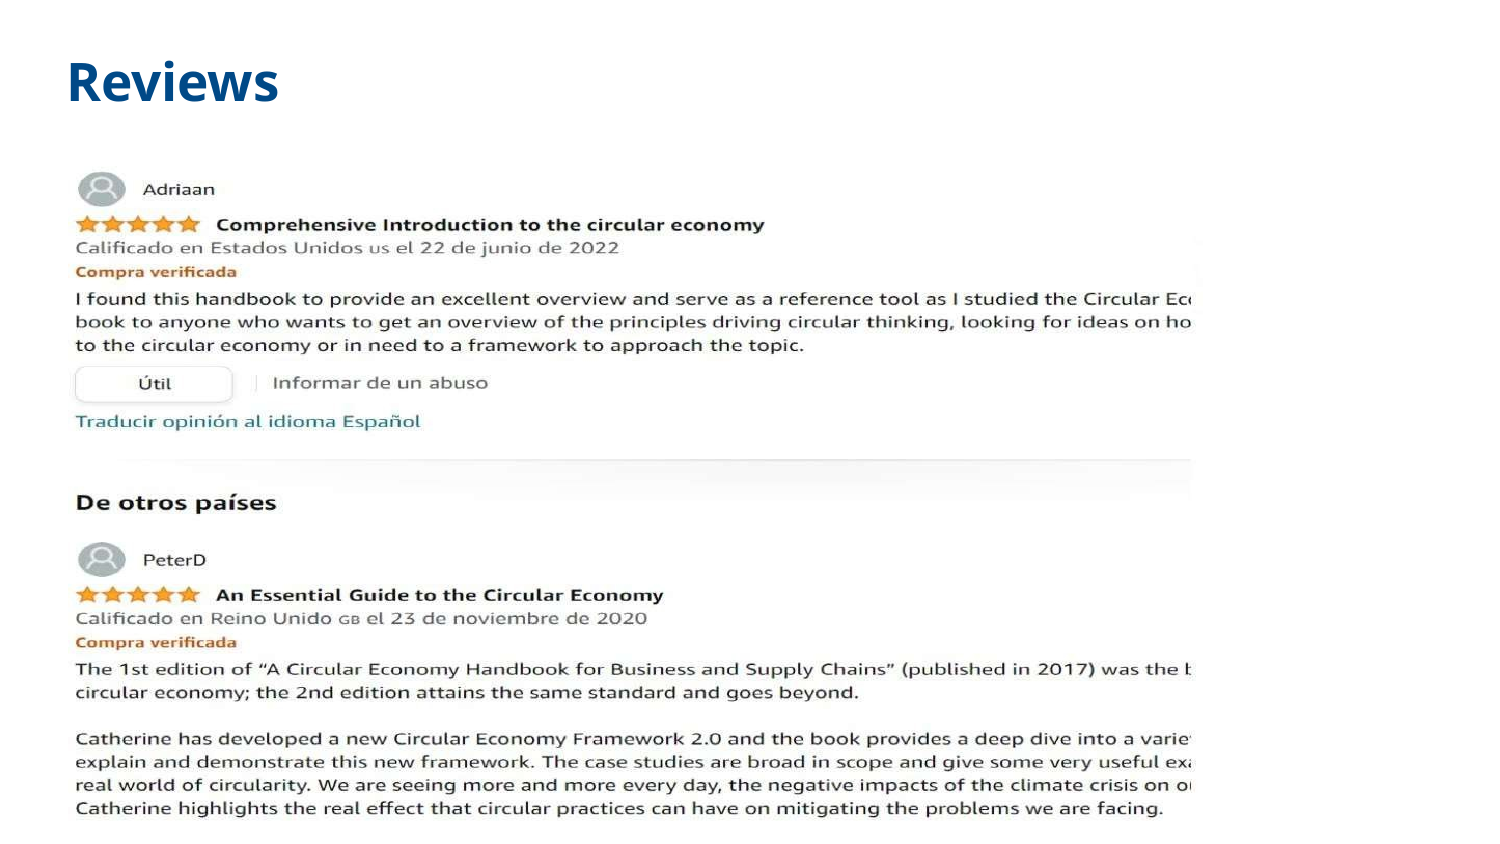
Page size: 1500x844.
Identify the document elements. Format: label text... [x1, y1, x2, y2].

picture [67, 165, 1203, 821]
title Reviews [51, 32, 972, 127]
